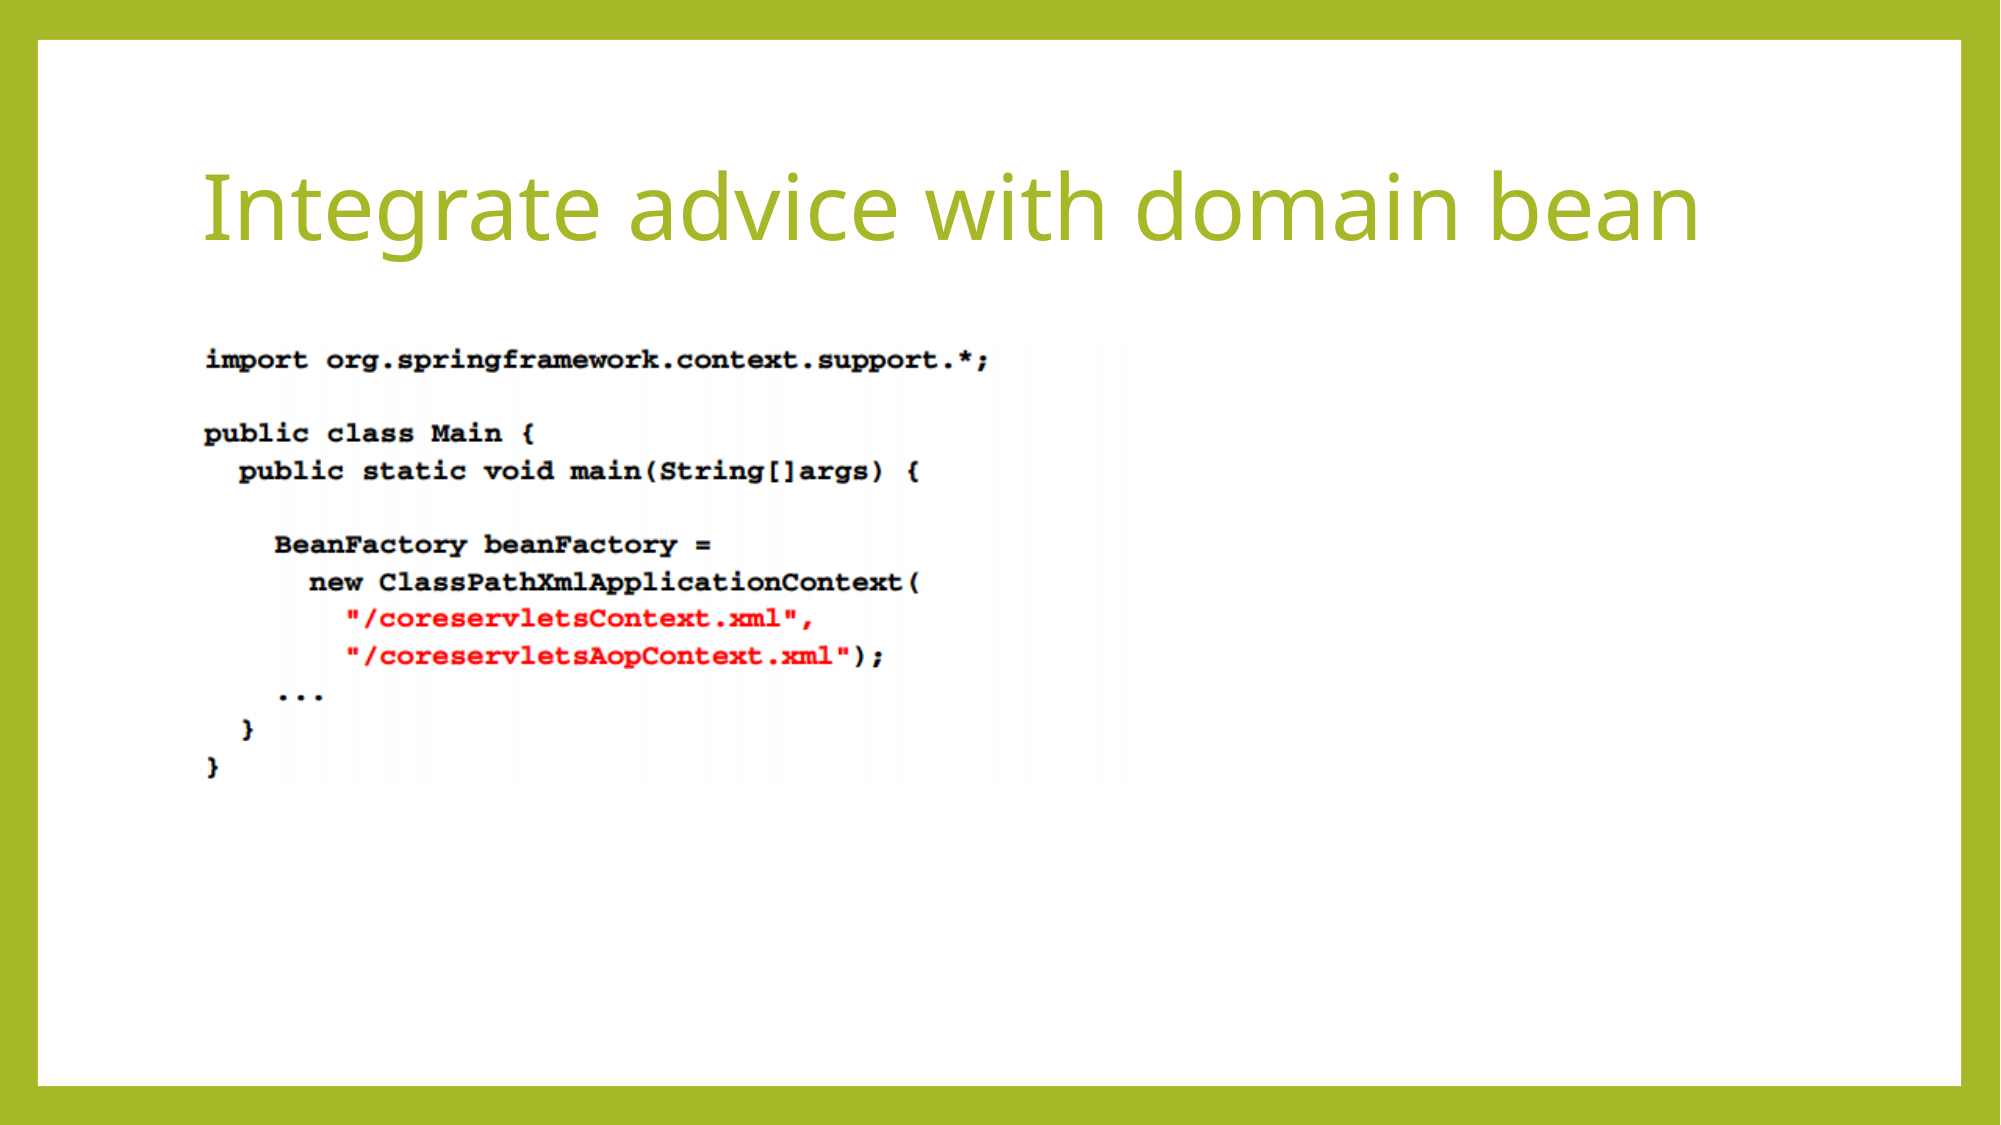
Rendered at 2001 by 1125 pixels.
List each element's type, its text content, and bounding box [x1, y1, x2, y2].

picture [199, 340, 1130, 785]
title Integrate advice with domain bean [187, 99, 1808, 323]
